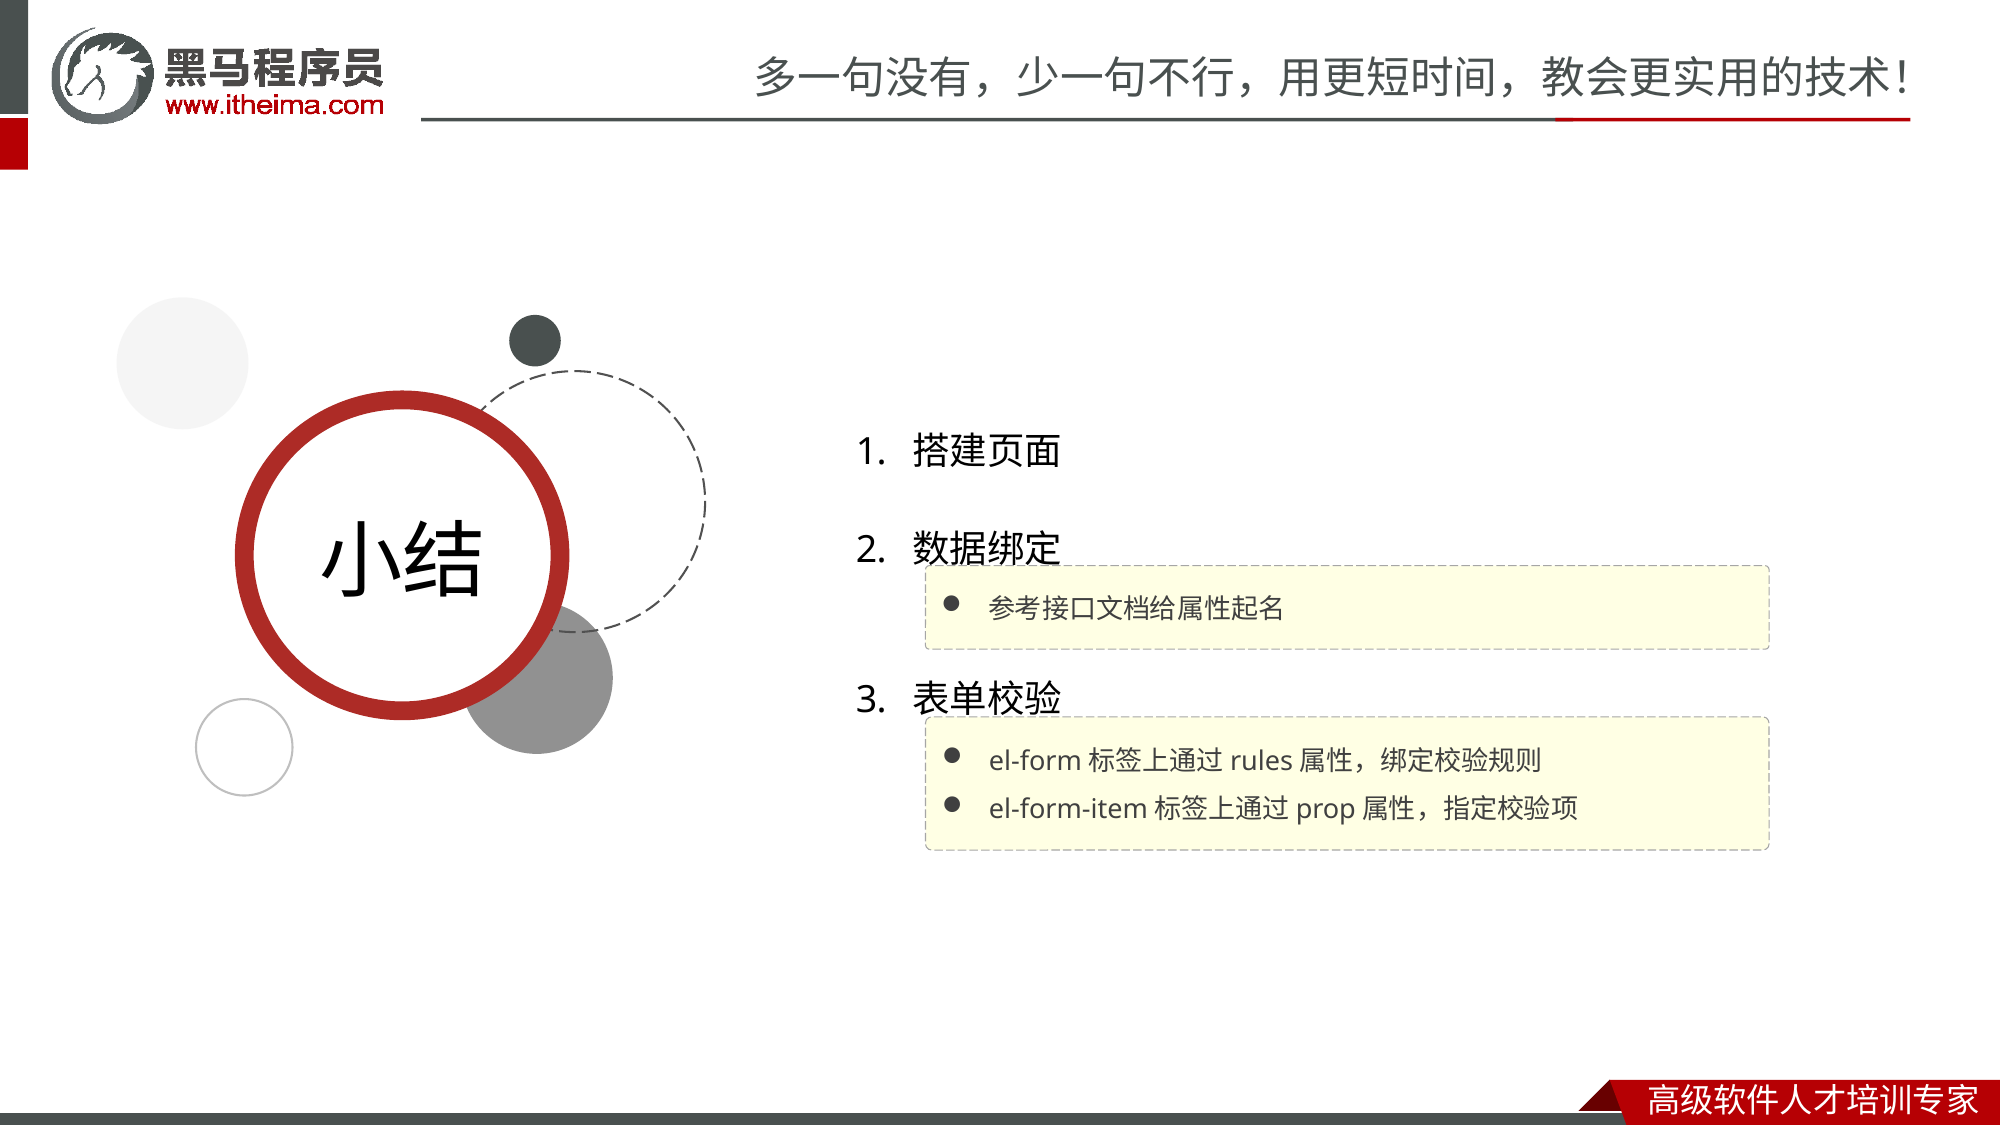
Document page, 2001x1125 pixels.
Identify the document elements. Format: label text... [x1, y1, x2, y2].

text_box el-form标签上通过rules属性，绑定校验规则 el-form-item标签上通过prop属性，指定校验项 [923, 714, 1772, 853]
picture [50, 26, 384, 125]
text_box 参考接口文档给属性起名 [923, 563, 1772, 652]
list 搭建页面 数据绑定 表单校验 [841, 180, 1786, 921]
